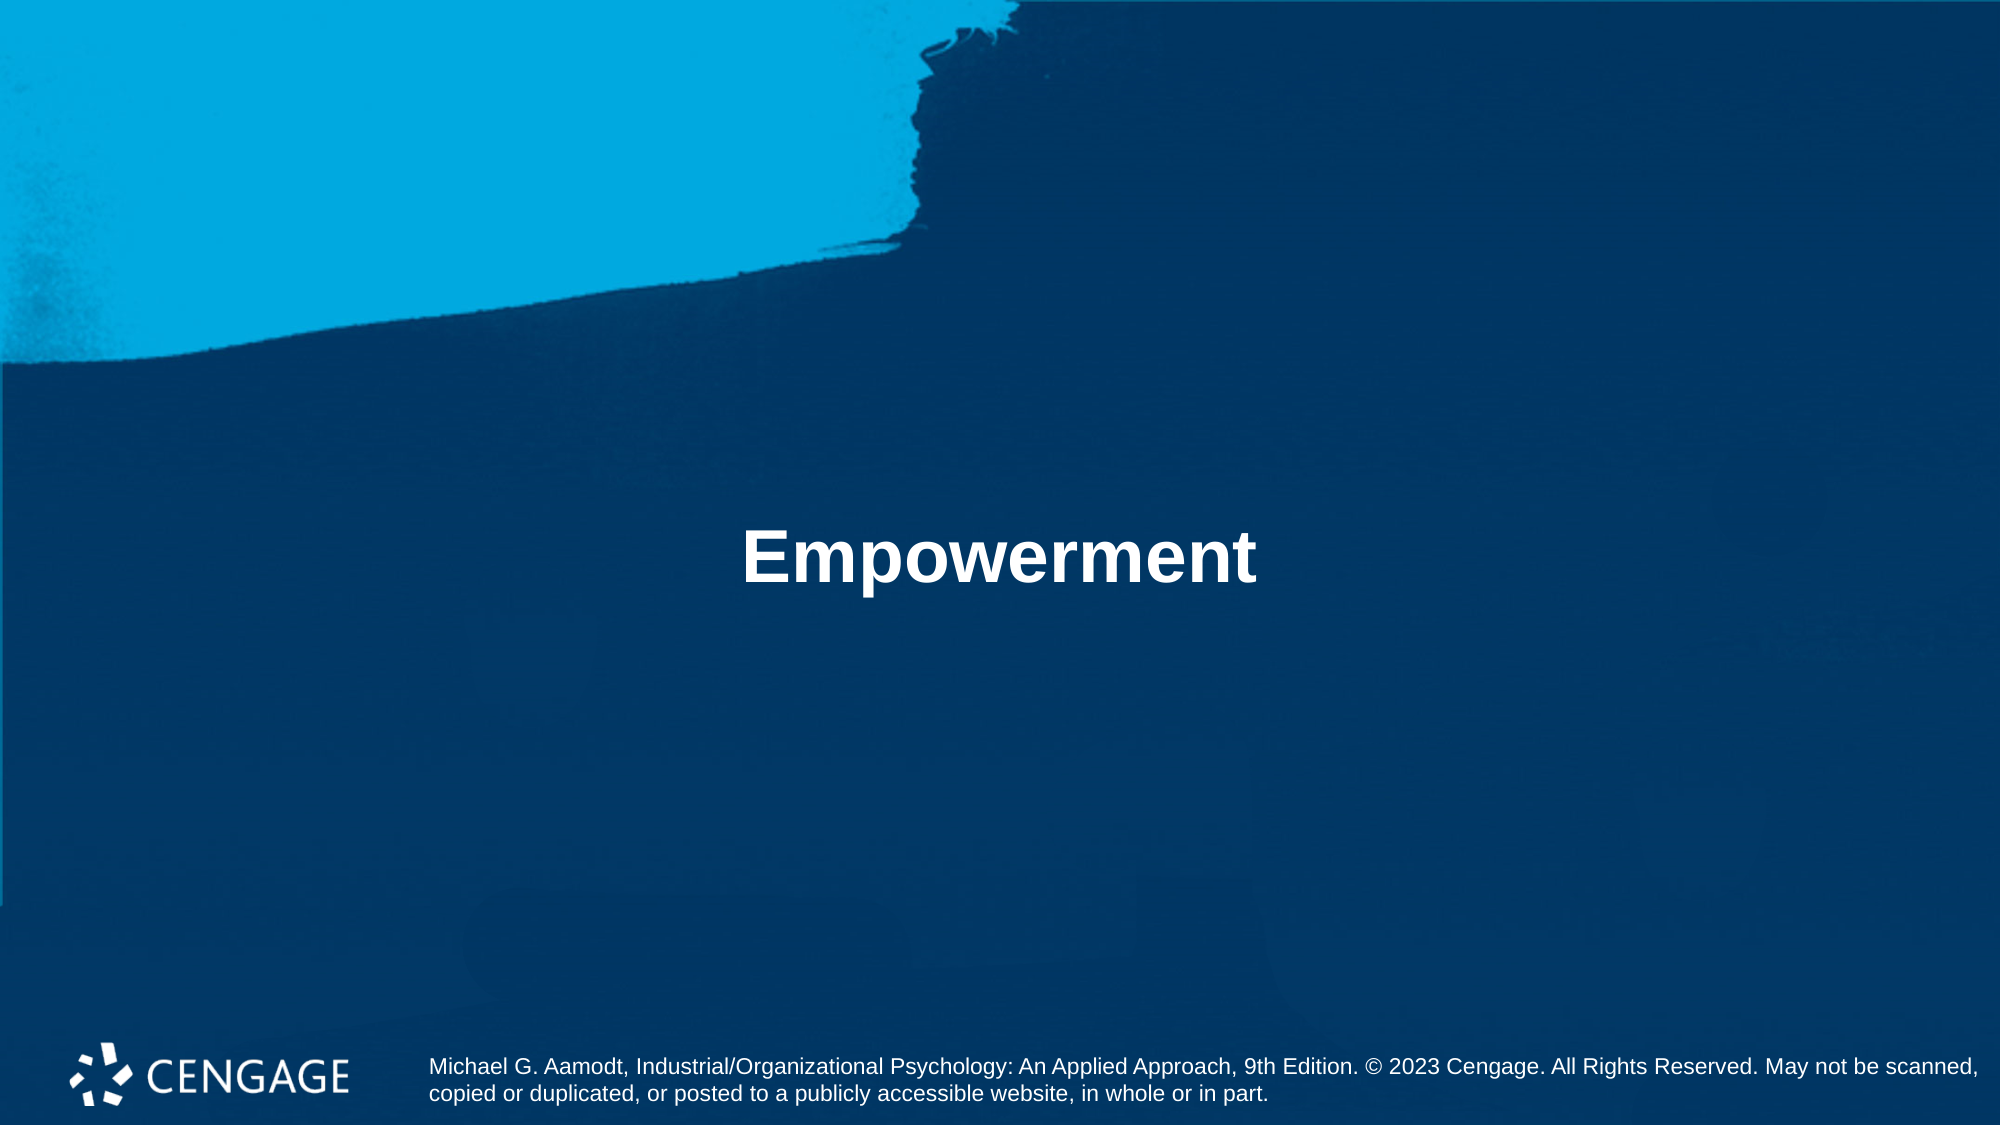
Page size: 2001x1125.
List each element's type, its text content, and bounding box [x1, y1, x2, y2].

picture [0, 2, 2000, 1125]
title Empowerment [137, 507, 1863, 619]
picture [925, 43, 946, 52]
